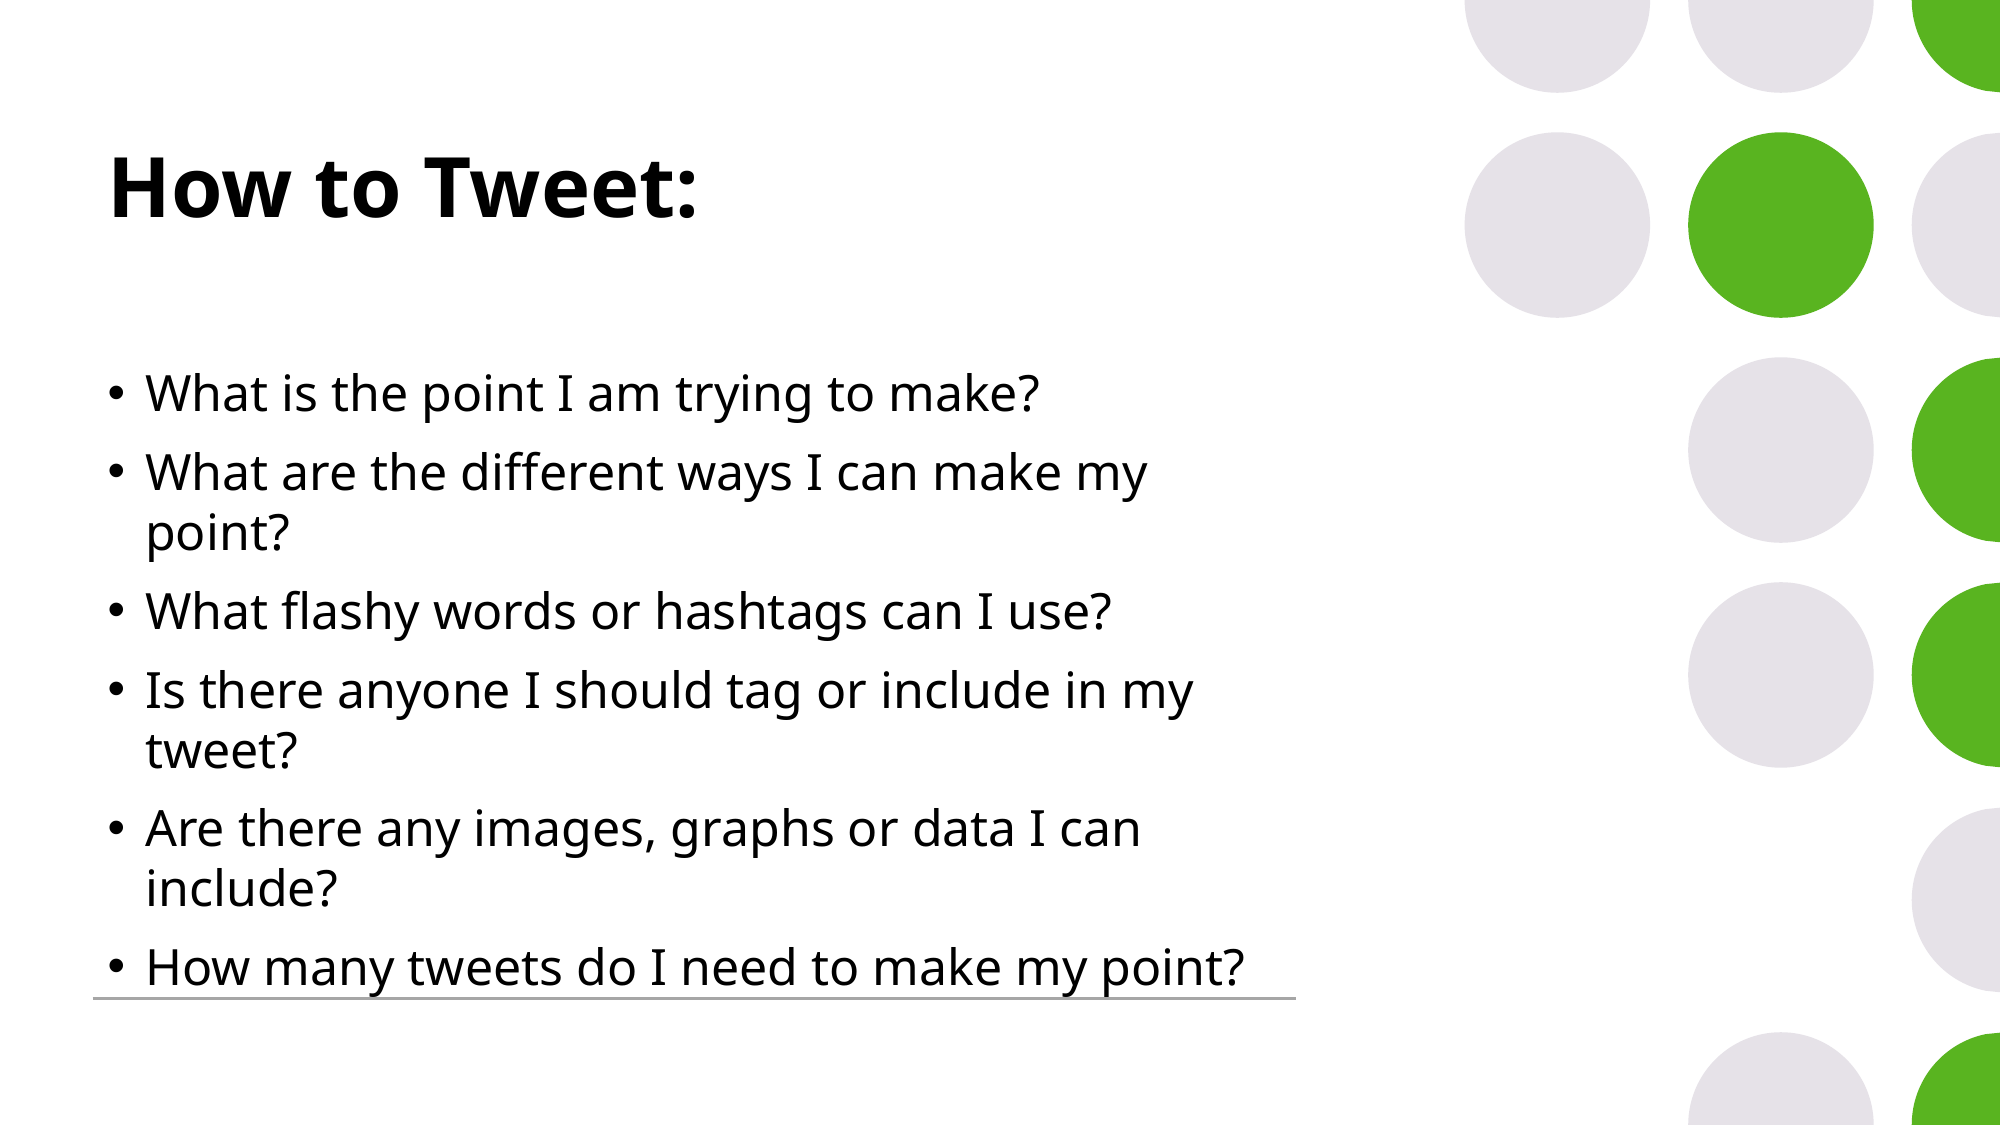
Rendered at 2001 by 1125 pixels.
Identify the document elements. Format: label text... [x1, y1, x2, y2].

list What is the point I am trying to make? What are the different ways I can make my point? What flashy words or hashtags can I use? Is there anyone I should tag or include in my tweet? Are there any images, graphs or data I can include? How many tweets do I need to make my point? [92, 354, 1297, 946]
title How to Tweet: [92, 126, 1297, 335]
